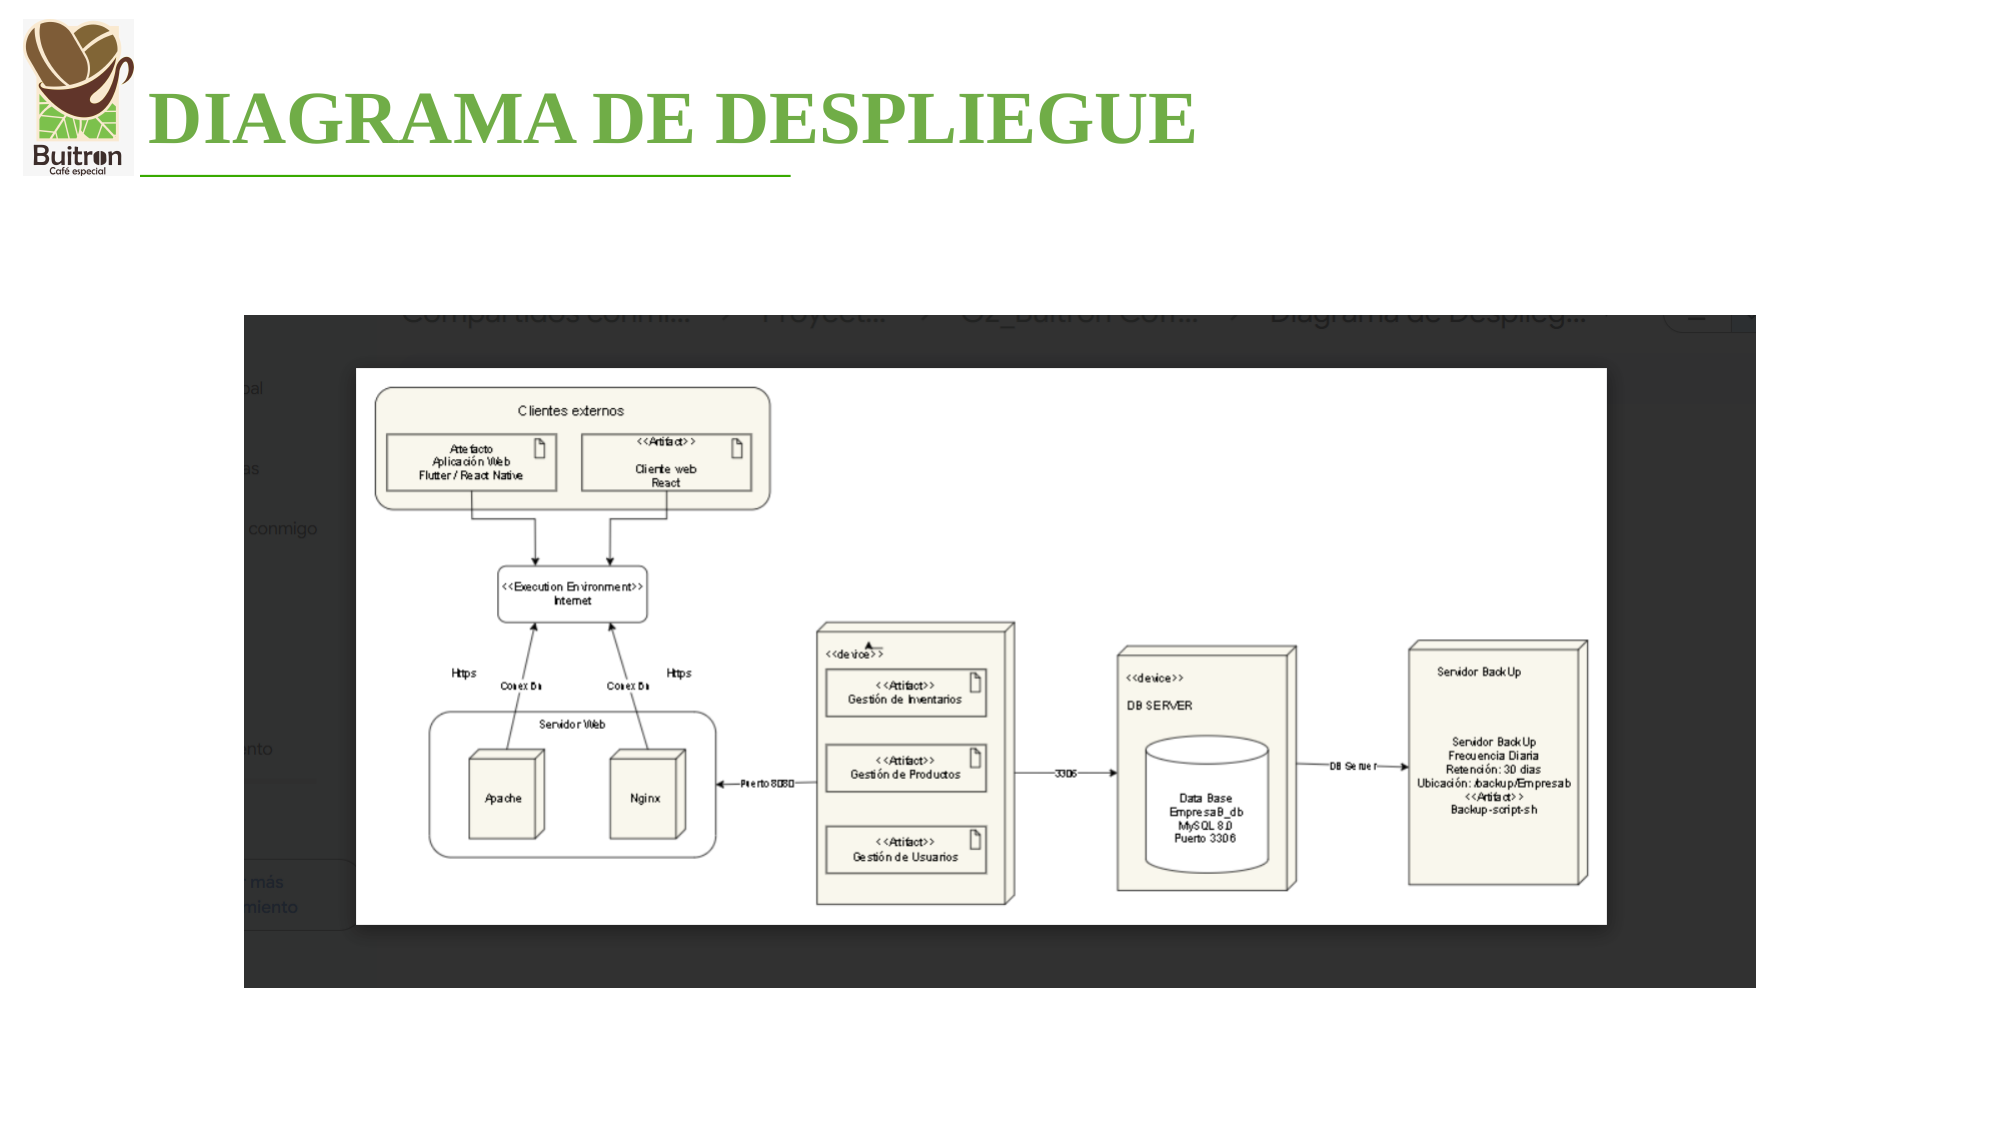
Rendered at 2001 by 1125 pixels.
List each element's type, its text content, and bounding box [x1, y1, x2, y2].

picture [243, 314, 1757, 988]
picture [22, 19, 135, 177]
text_box DIAGRAMA DE DESPLIEGUE [133, 71, 1745, 193]
text_box [139, 297, 1170, 1040]
